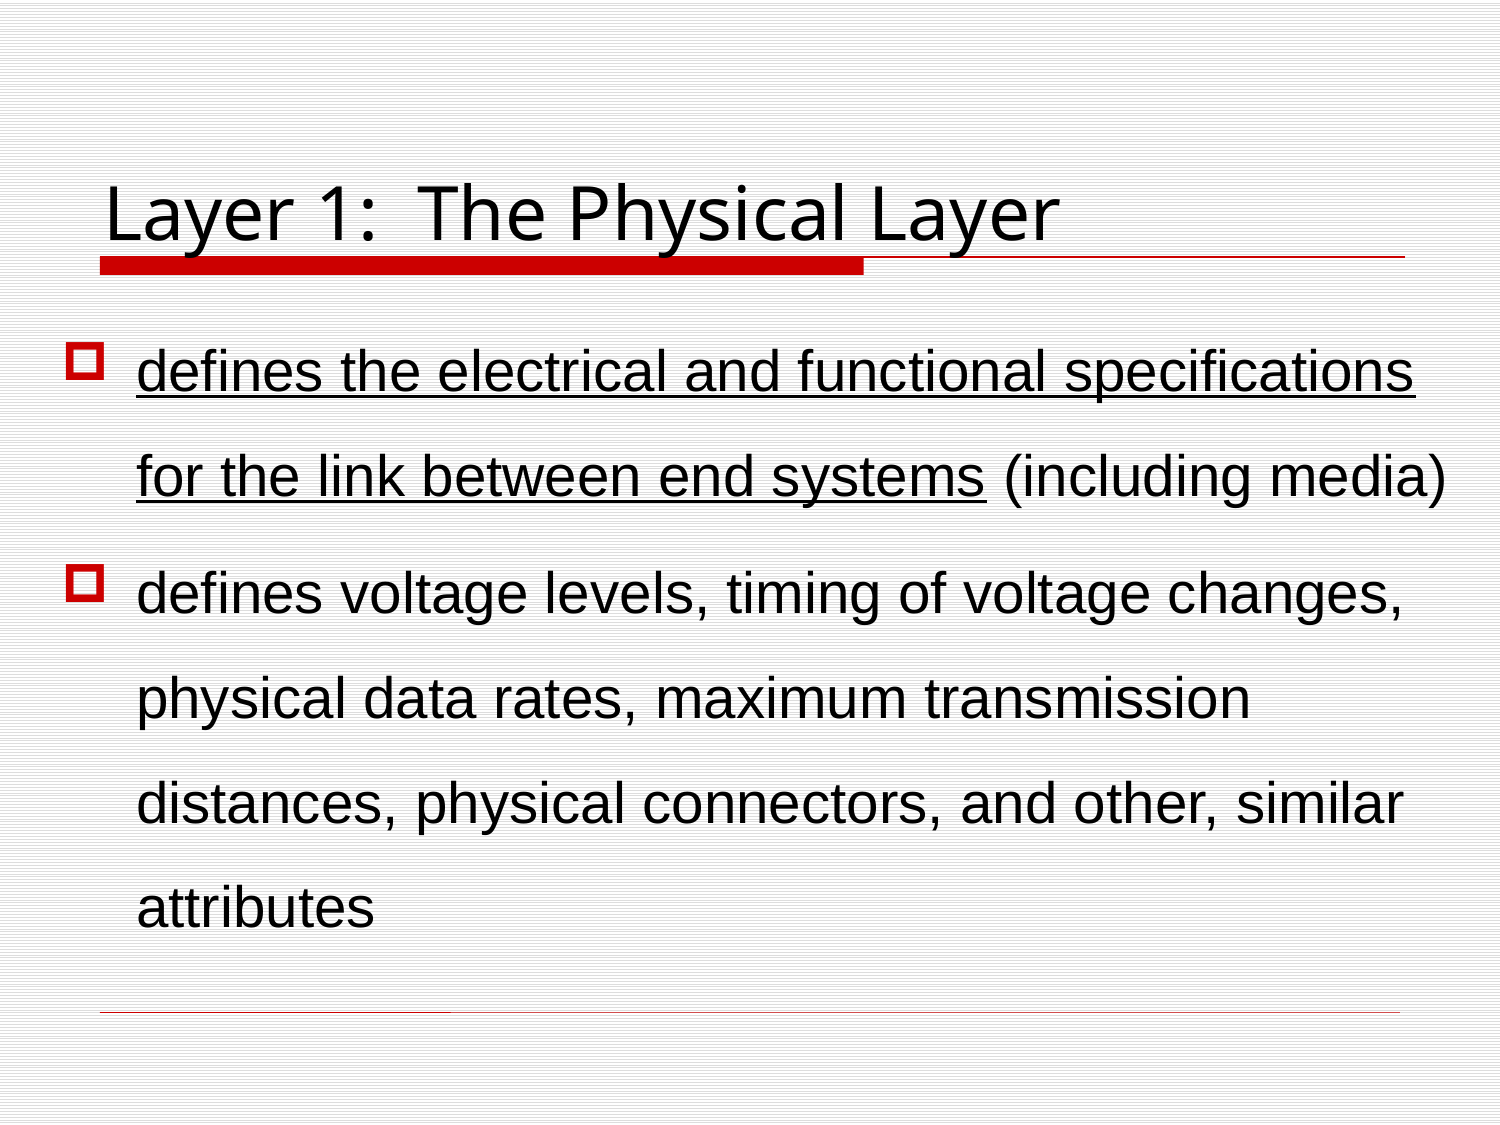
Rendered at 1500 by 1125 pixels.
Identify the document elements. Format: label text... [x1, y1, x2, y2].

text_box Layer 1: The Physical Layer [88, 75, 1454, 263]
text_box defines the electrical and functional specifications for the link between end systems (including media) defines voltage levels, timing of voltage changes, physical data rates, maximum transmission distances, physical connectors, and other, similar attributes [46, 290, 1500, 985]
